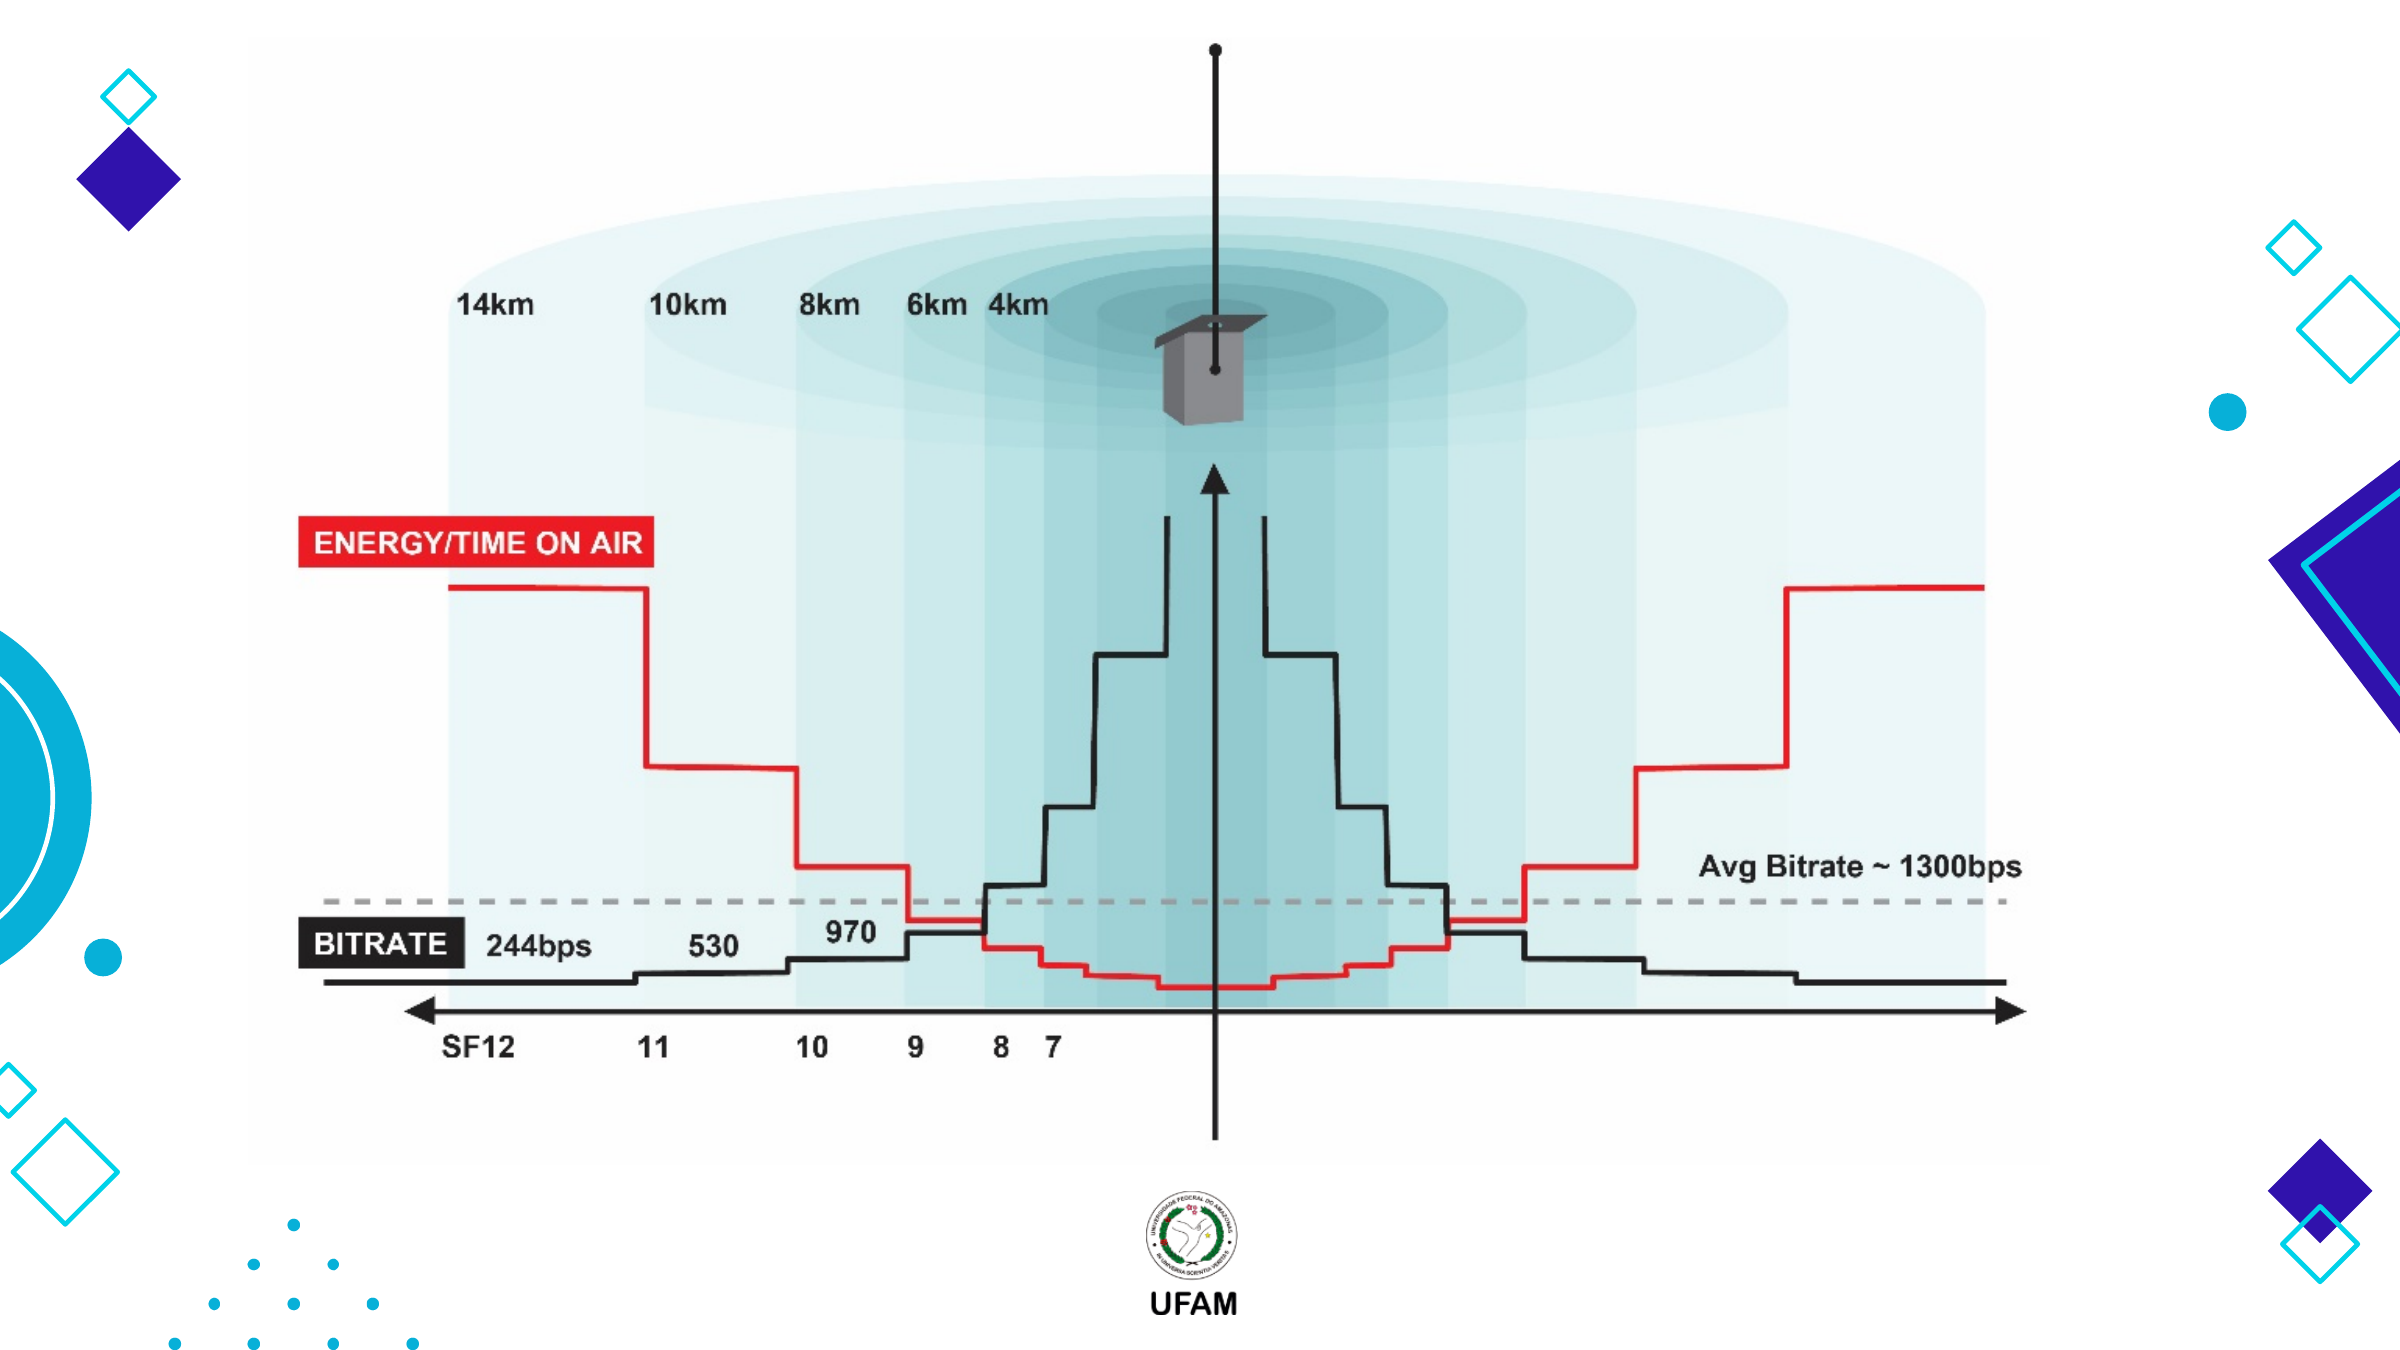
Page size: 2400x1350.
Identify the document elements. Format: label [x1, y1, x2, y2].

picture [0, 1171, 610, 1350]
picture [248, 37, 2051, 1165]
picture [1145, 1190, 1238, 1315]
picture [18, 1171, 113, 1220]
